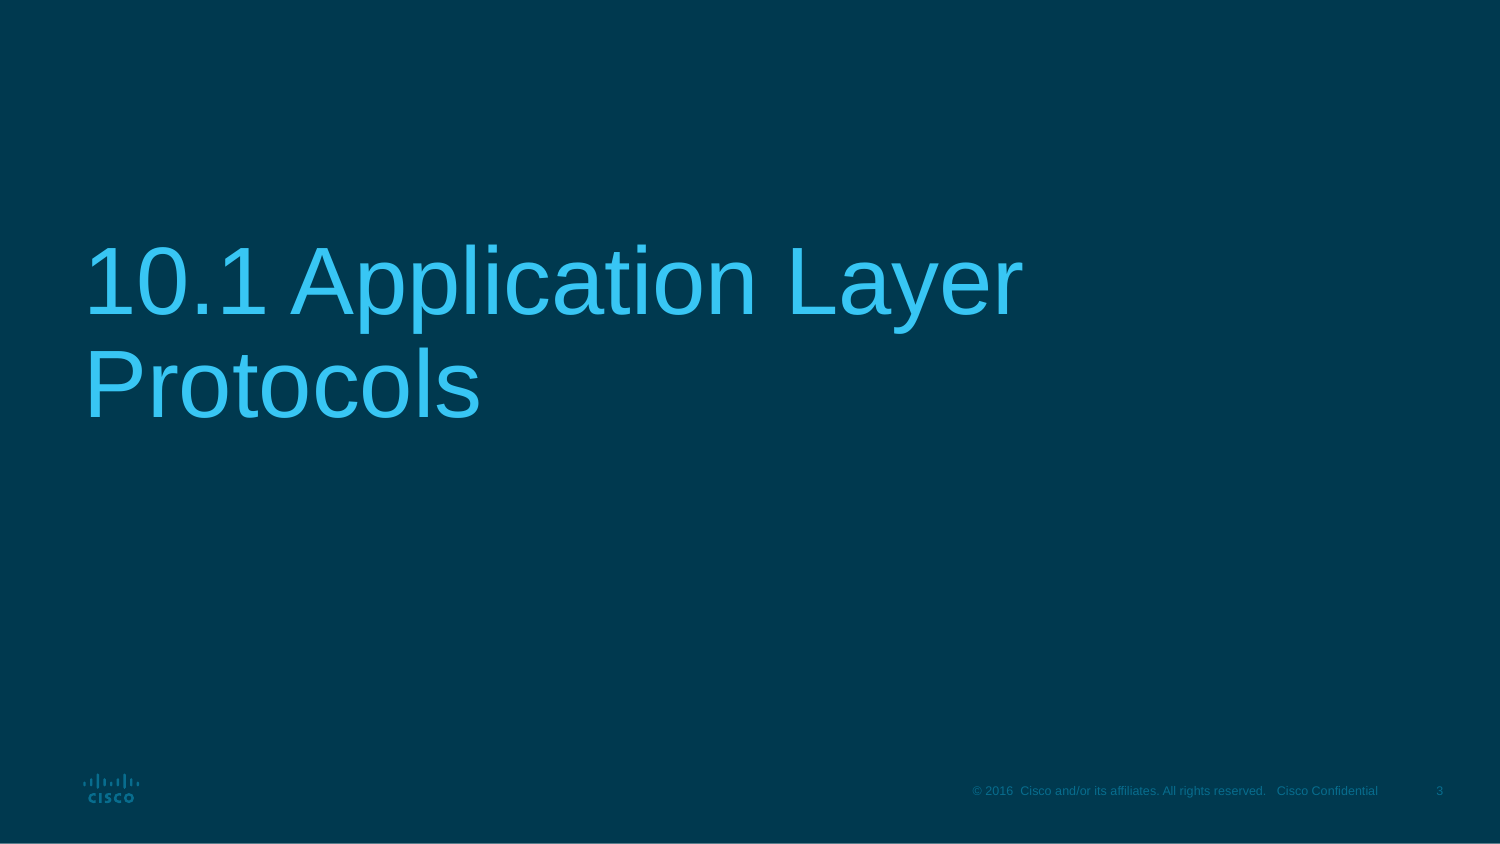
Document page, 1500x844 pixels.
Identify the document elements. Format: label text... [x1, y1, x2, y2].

title 10.1 Application Layer Protocols [68, 150, 1315, 446]
